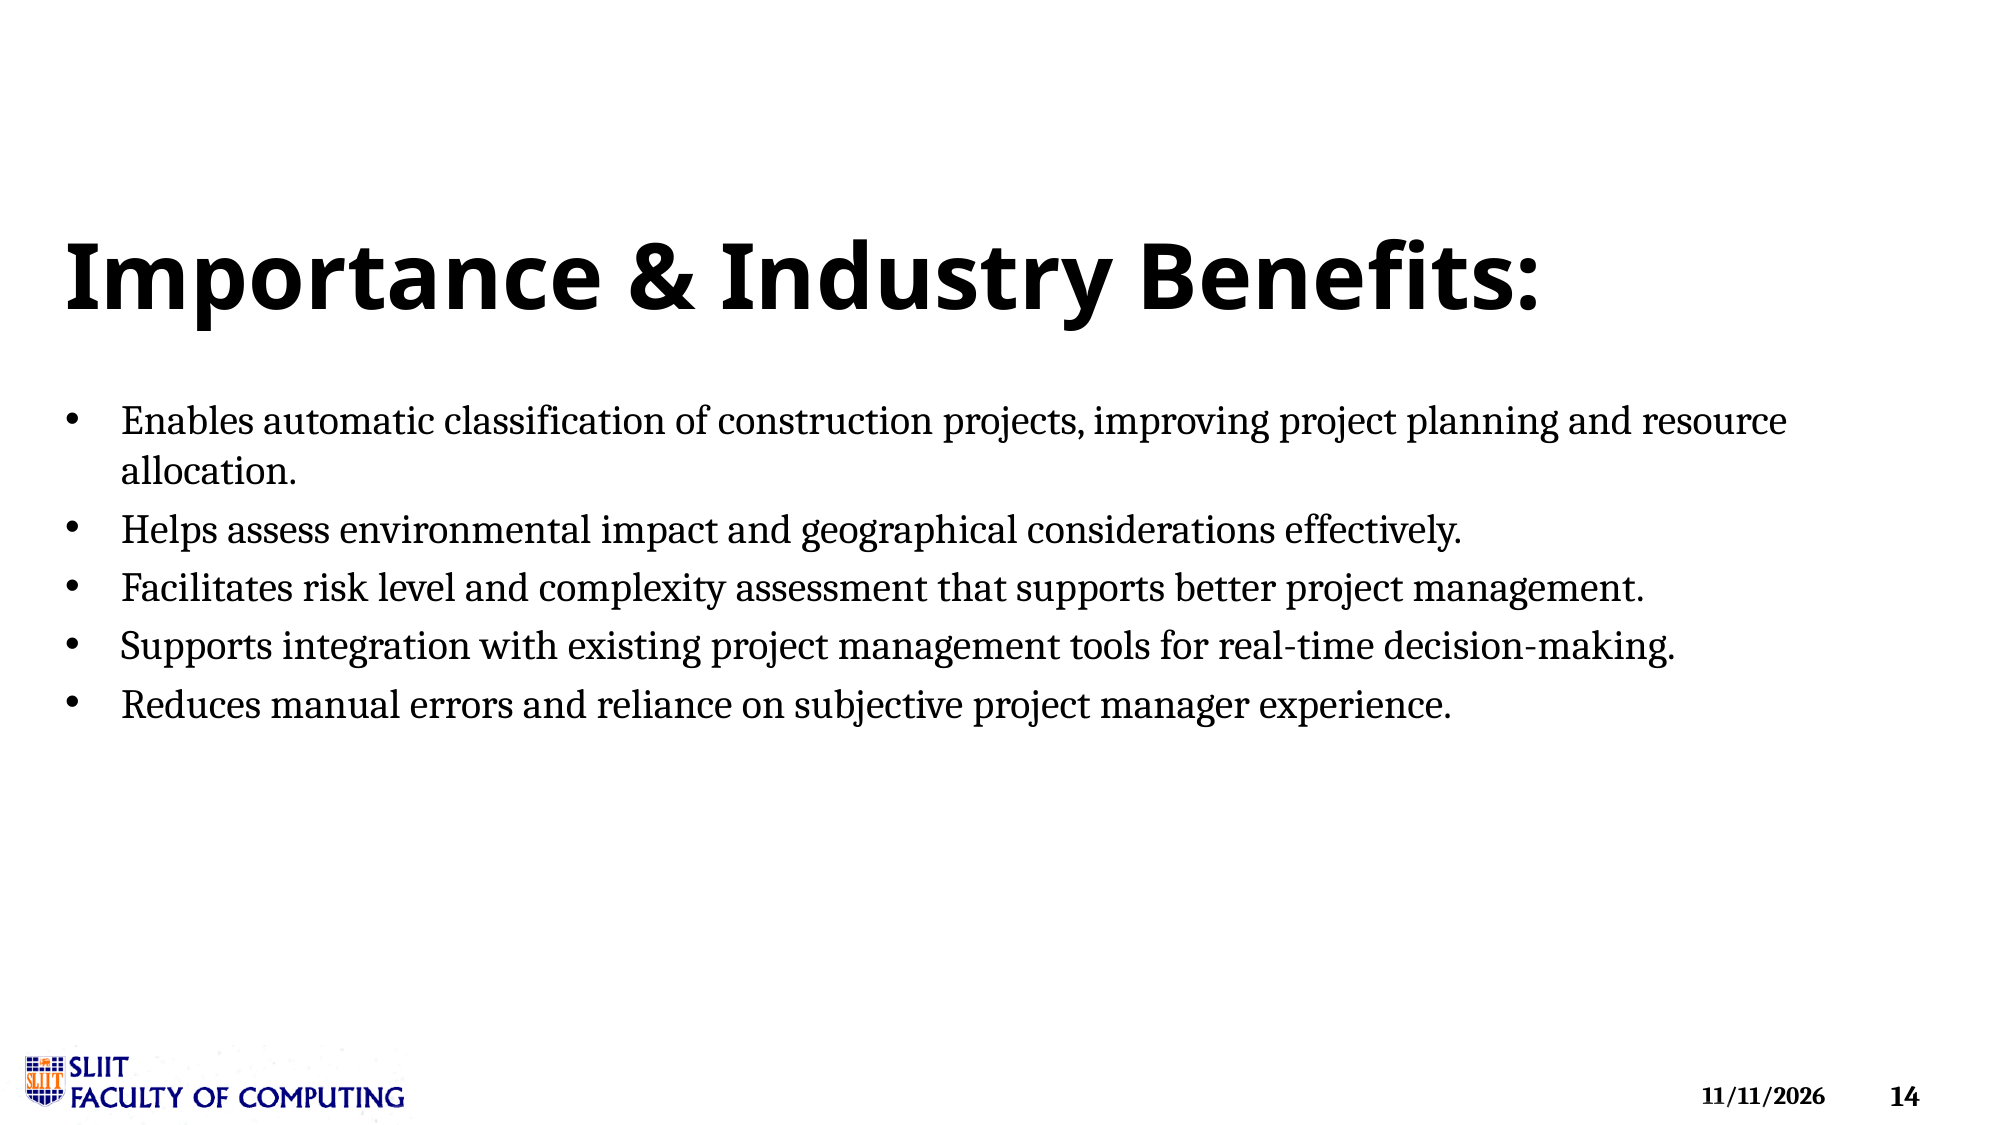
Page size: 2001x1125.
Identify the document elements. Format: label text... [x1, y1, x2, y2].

title Importance & Industry Benefits: [50, 208, 1967, 338]
picture [0, 1045, 50, 1124]
list Enables automatic classification of construction projects, improving project planning and resource allocation. Helps assess environmental impact and geographical considerations effectively. Facilitates risk level and complexity assessment that supports better project management. Supports integration with existing project management tools for real-time decision-making. Reduces manual errors and reliance on subjective project manager experience. [50, 385, 1967, 1125]
